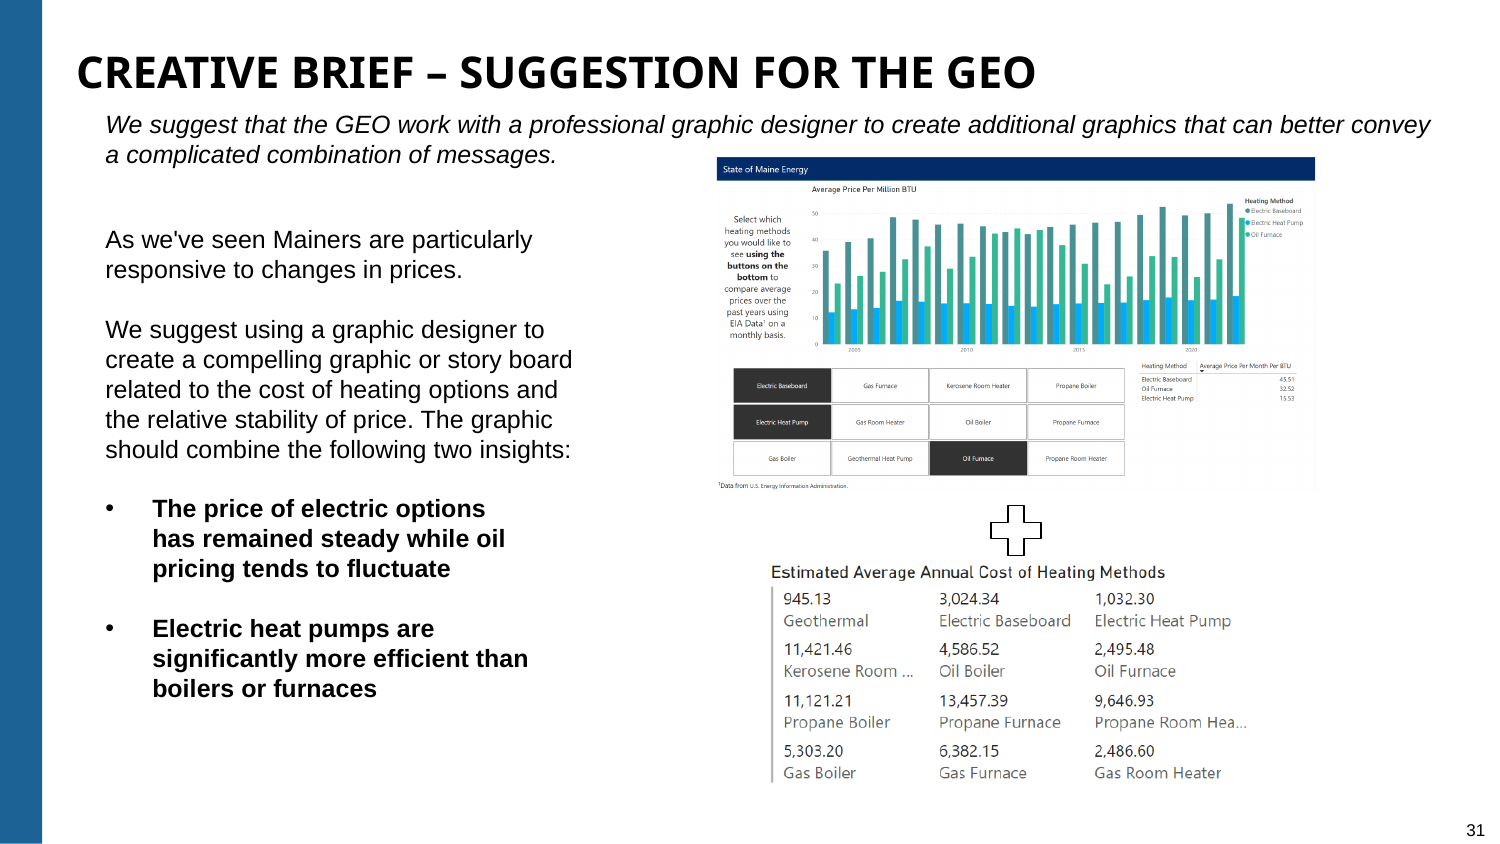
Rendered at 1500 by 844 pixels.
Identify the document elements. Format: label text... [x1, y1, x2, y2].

text_box [990, 505, 1042, 550]
picture [761, 550, 1271, 817]
text_box As we've seen Mainers are particularly responsive to changes in prices. We suggest using a graphic designer to create a compelling graphic or story board related to the cost of heating options and the relative stability of price. The graphic should combine the following two insights: The price of electric options has remained steady while oil pricing tends to fluctuate Electric heat pumps are significantly more efficient than boilers or furnaces [90, 215, 604, 710]
title Creative Brief – Suggestion for the GEO [60, 36, 1481, 113]
picture [716, 156, 1316, 494]
text_box We suggest that the GEO work with a professional graphic designer to create additional graphics that can better convey a complicated combination of messages. [90, 100, 1468, 176]
